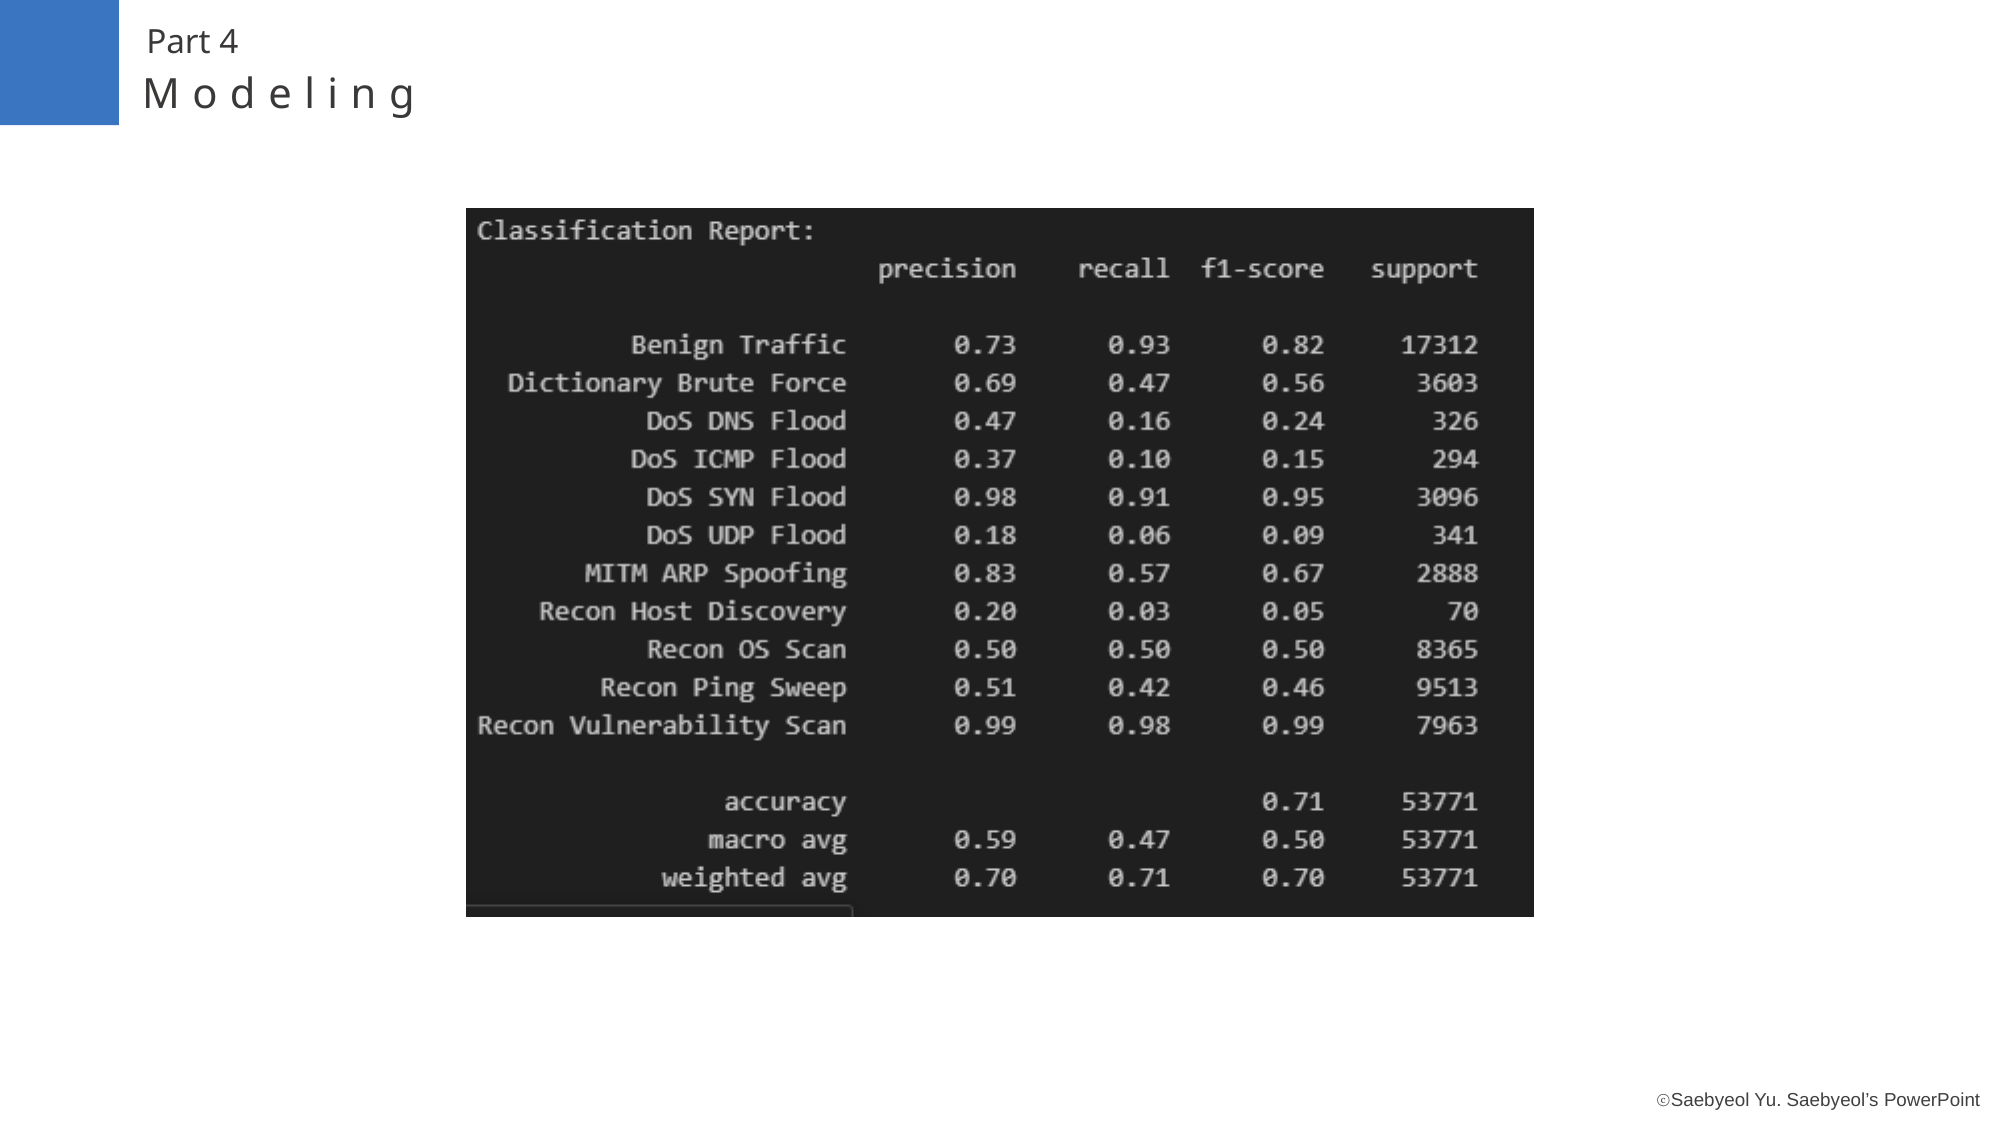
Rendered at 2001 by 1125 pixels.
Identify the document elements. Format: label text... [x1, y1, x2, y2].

picture [466, 208, 1534, 917]
text_box Modeling [127, 59, 430, 125]
text_box Part 4 [131, 12, 254, 59]
text_box [0, 0, 120, 126]
